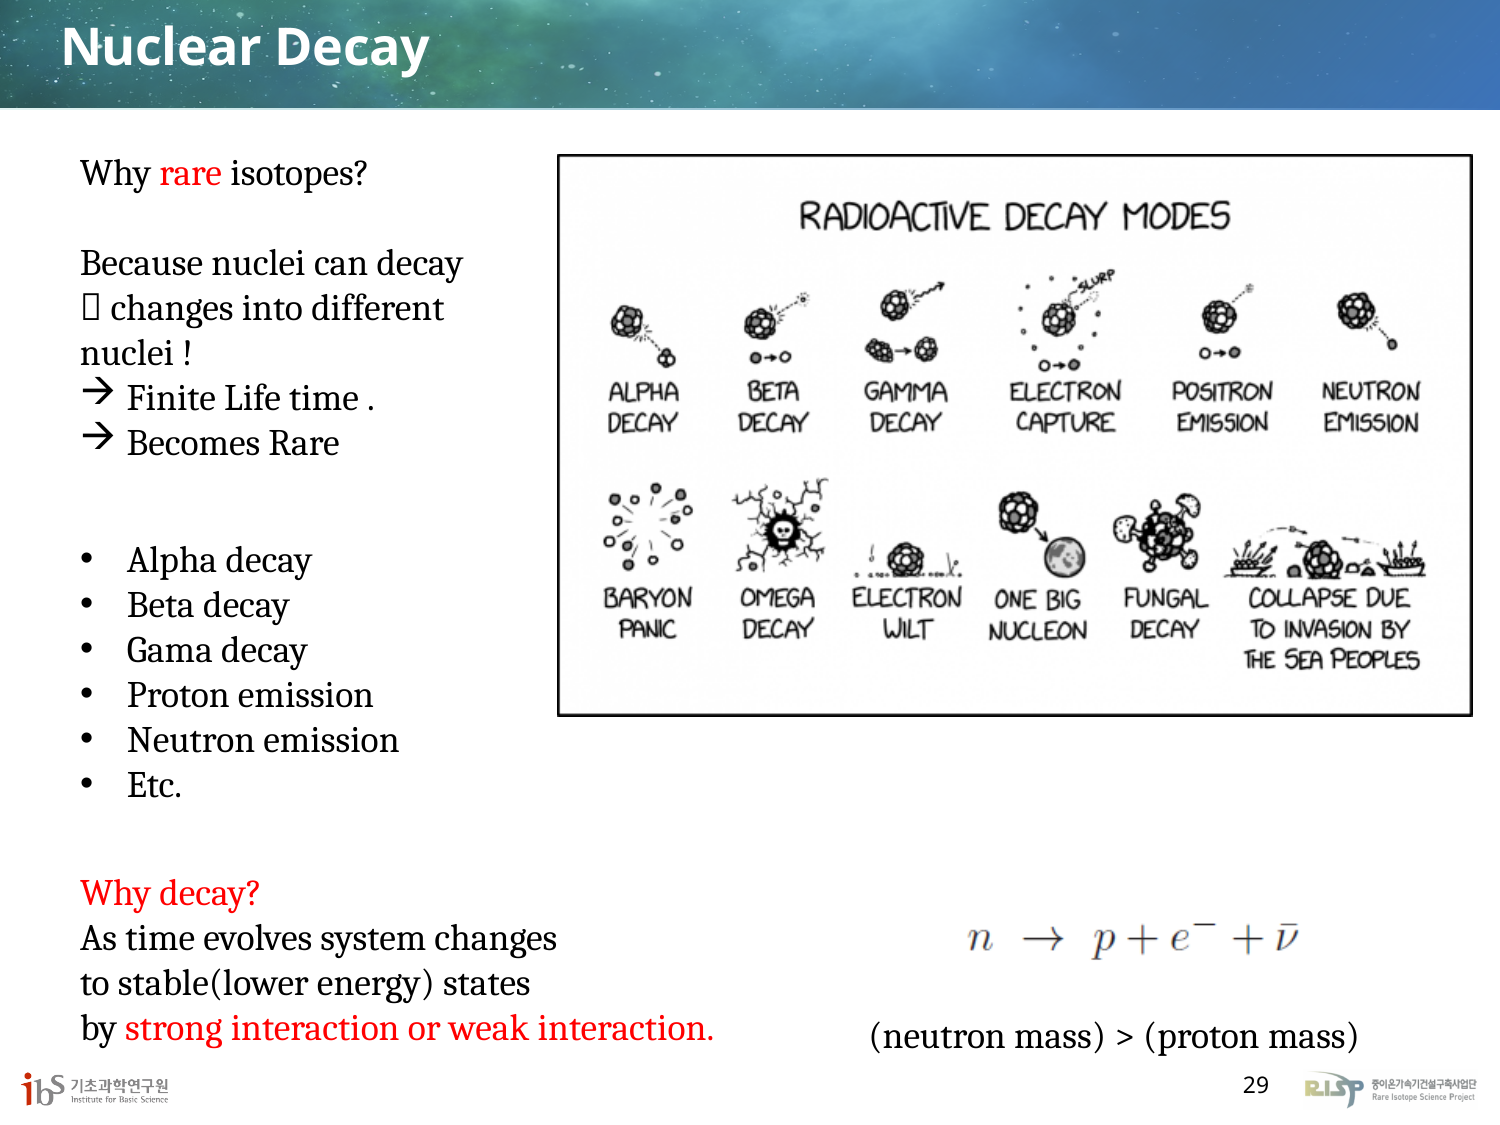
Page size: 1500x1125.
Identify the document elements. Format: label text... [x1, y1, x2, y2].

text_box (neutron mass) > (proton mass) [853, 1004, 1433, 1064]
text_box Why decay? As time evolves system changes to stable(lower energy) states by strong interaction or weak interaction. [65, 860, 781, 1056]
text_box Alpha decay Beta decay Gama decay Proton emission Neutron emission Etc. [65, 527, 484, 813]
picture [557, 154, 1473, 717]
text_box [0, 0, 1500, 110]
picture [946, 891, 1339, 983]
picture [1303, 1069, 1478, 1110]
text_box Why rare isotopes? Because nuclei can decay  changes into different nuclei ! Finite Life time . Becomes Rare [65, 140, 506, 471]
picture [21, 1072, 168, 1106]
